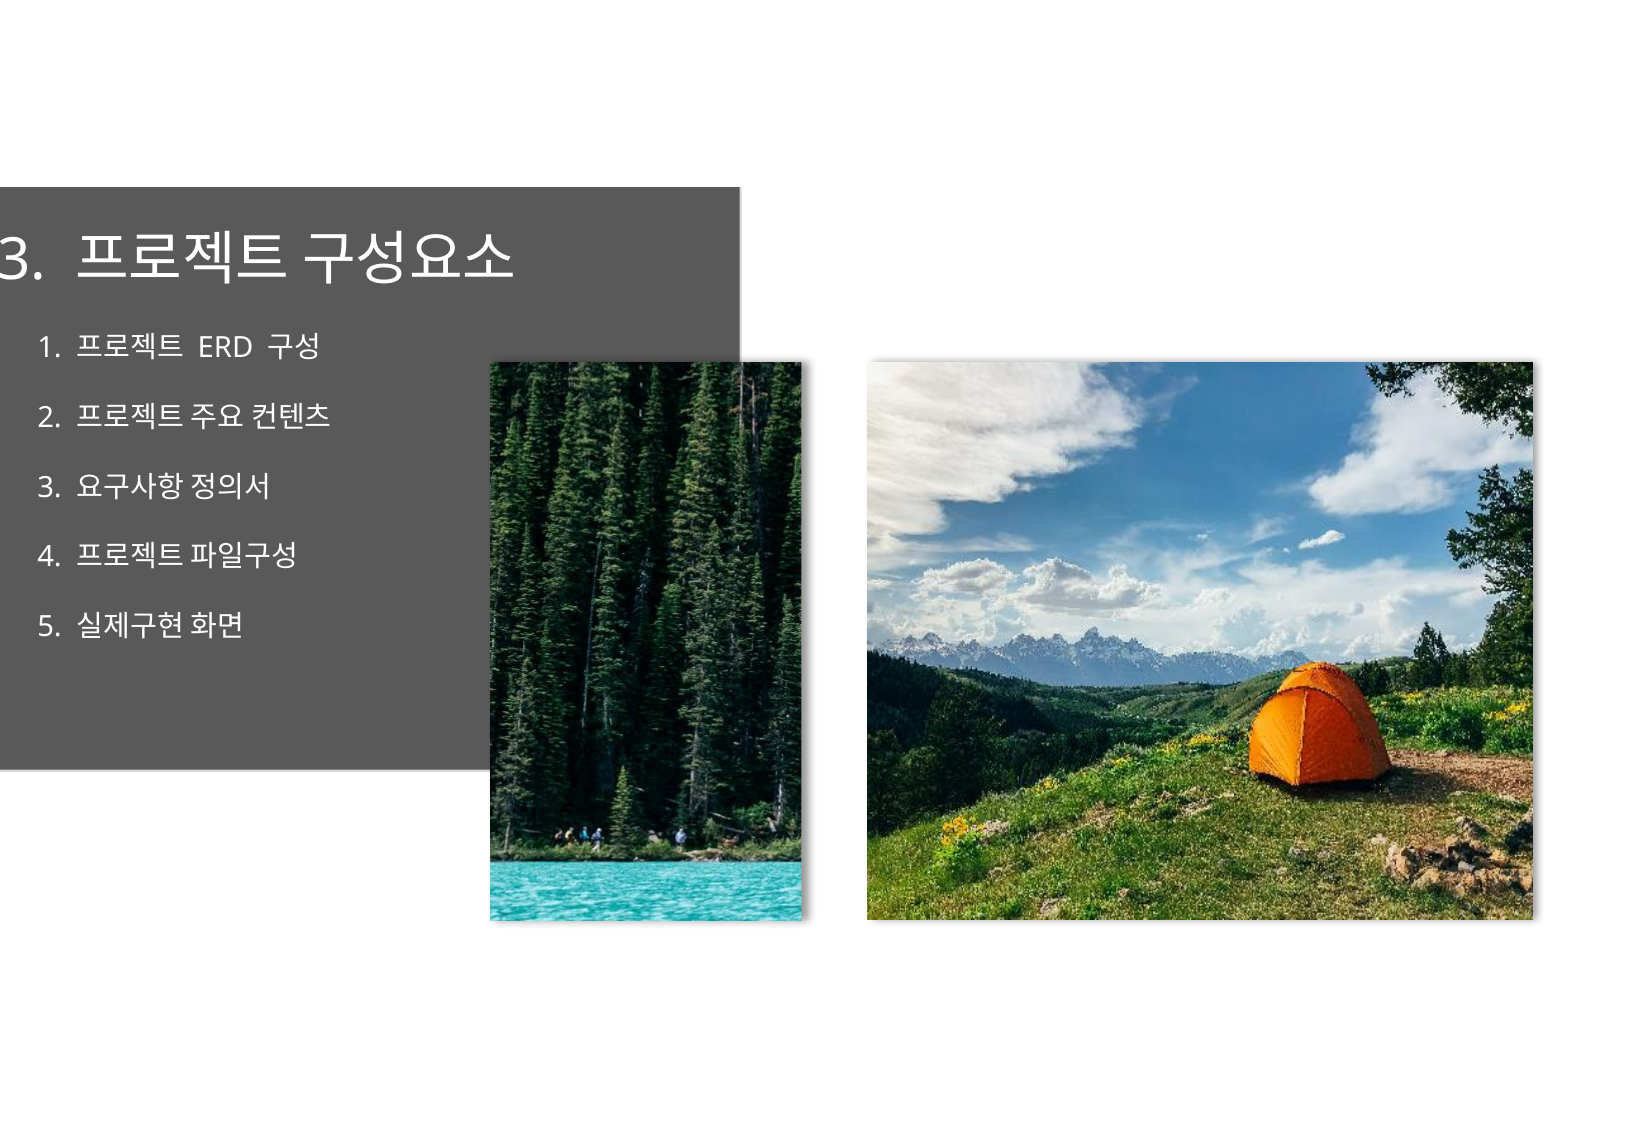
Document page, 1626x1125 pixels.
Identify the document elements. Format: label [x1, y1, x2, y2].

picture [0, 187, 802, 921]
picture [866, 362, 1533, 921]
